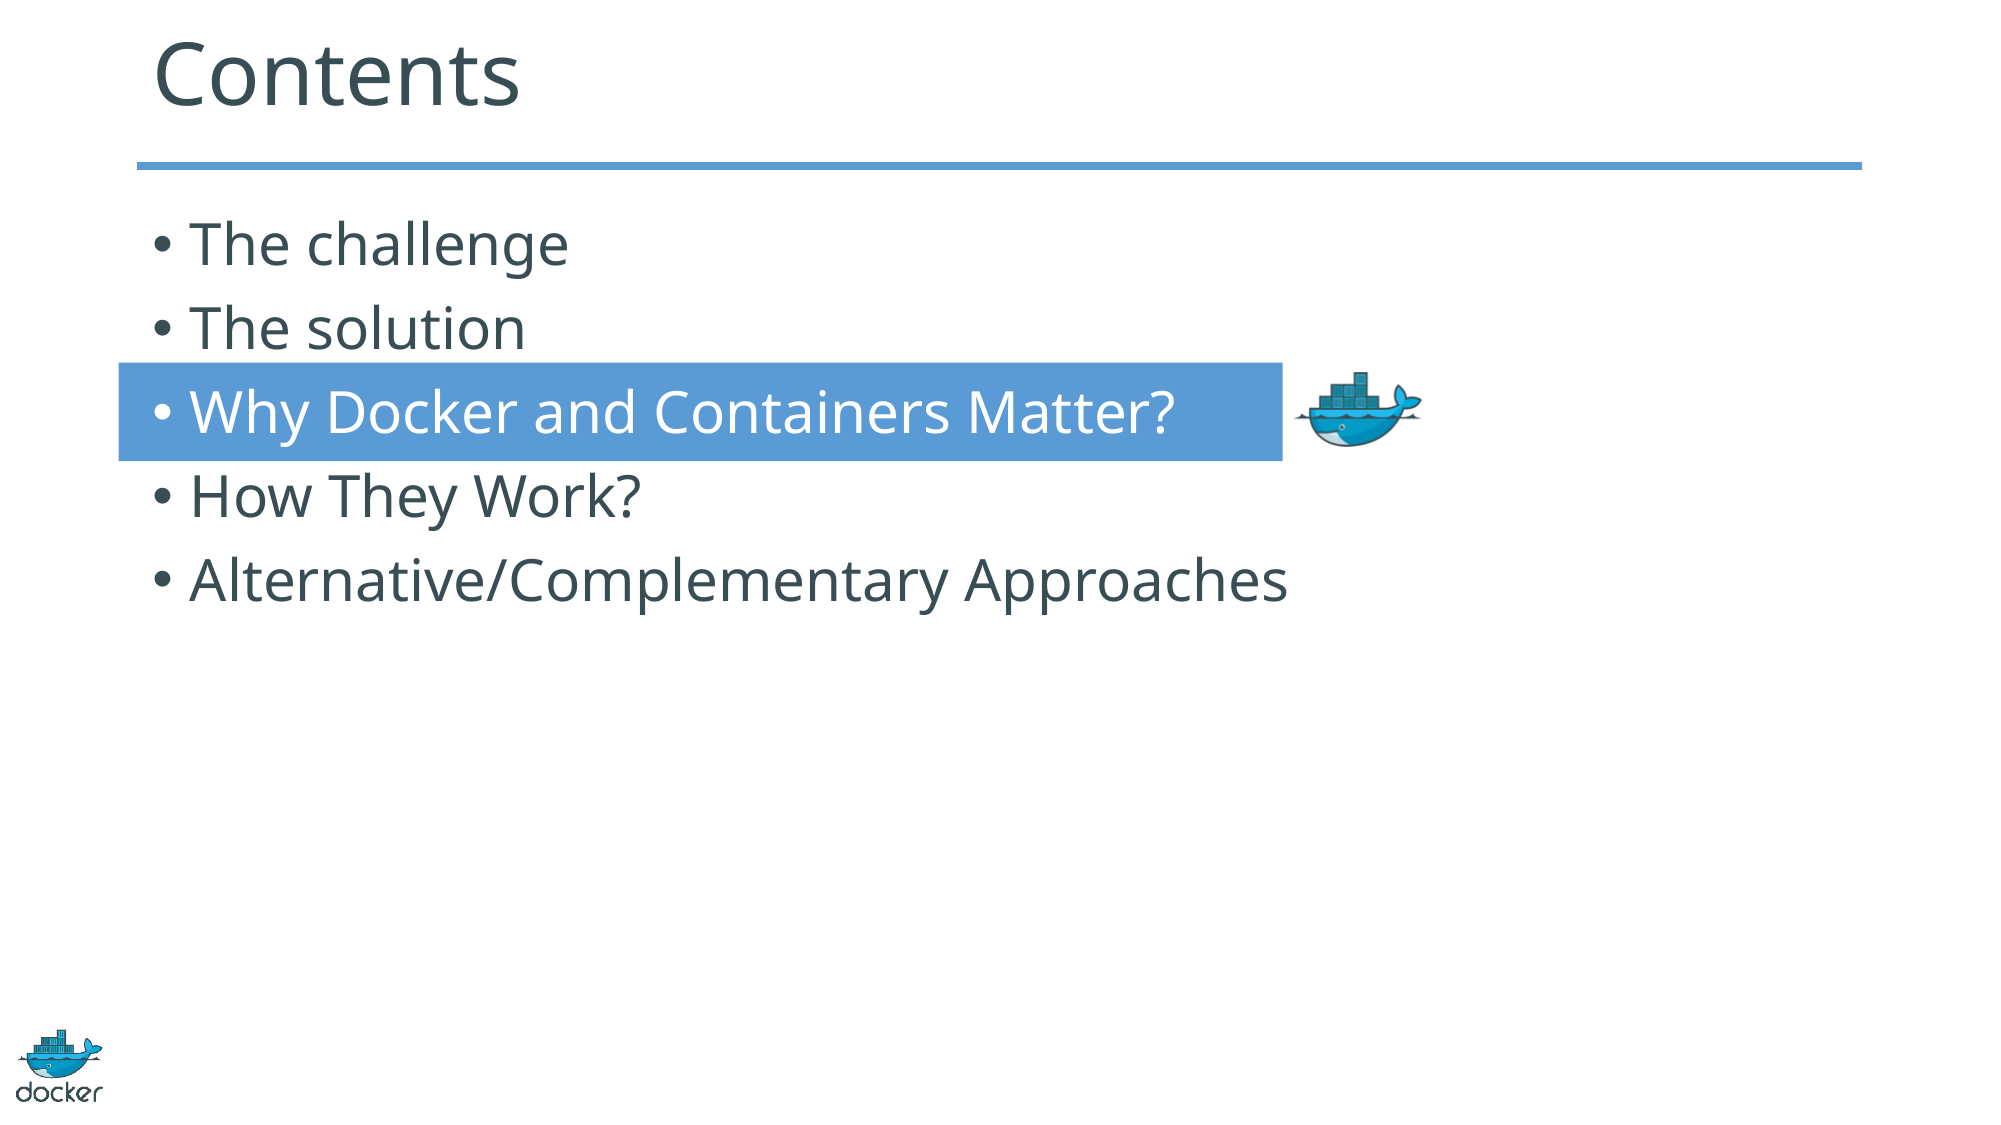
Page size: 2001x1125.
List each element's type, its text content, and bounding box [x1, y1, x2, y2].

list The challenge The solution Why Docker and Containers Matter? How They Work? Alternative/Complementary Approaches [137, 207, 1863, 1014]
text_box [118, 362, 137, 462]
picture [0, 1010, 131, 1121]
text_box [136, 380, 1143, 460]
title Contents [137, 22, 1863, 133]
picture [1293, 372, 1422, 447]
